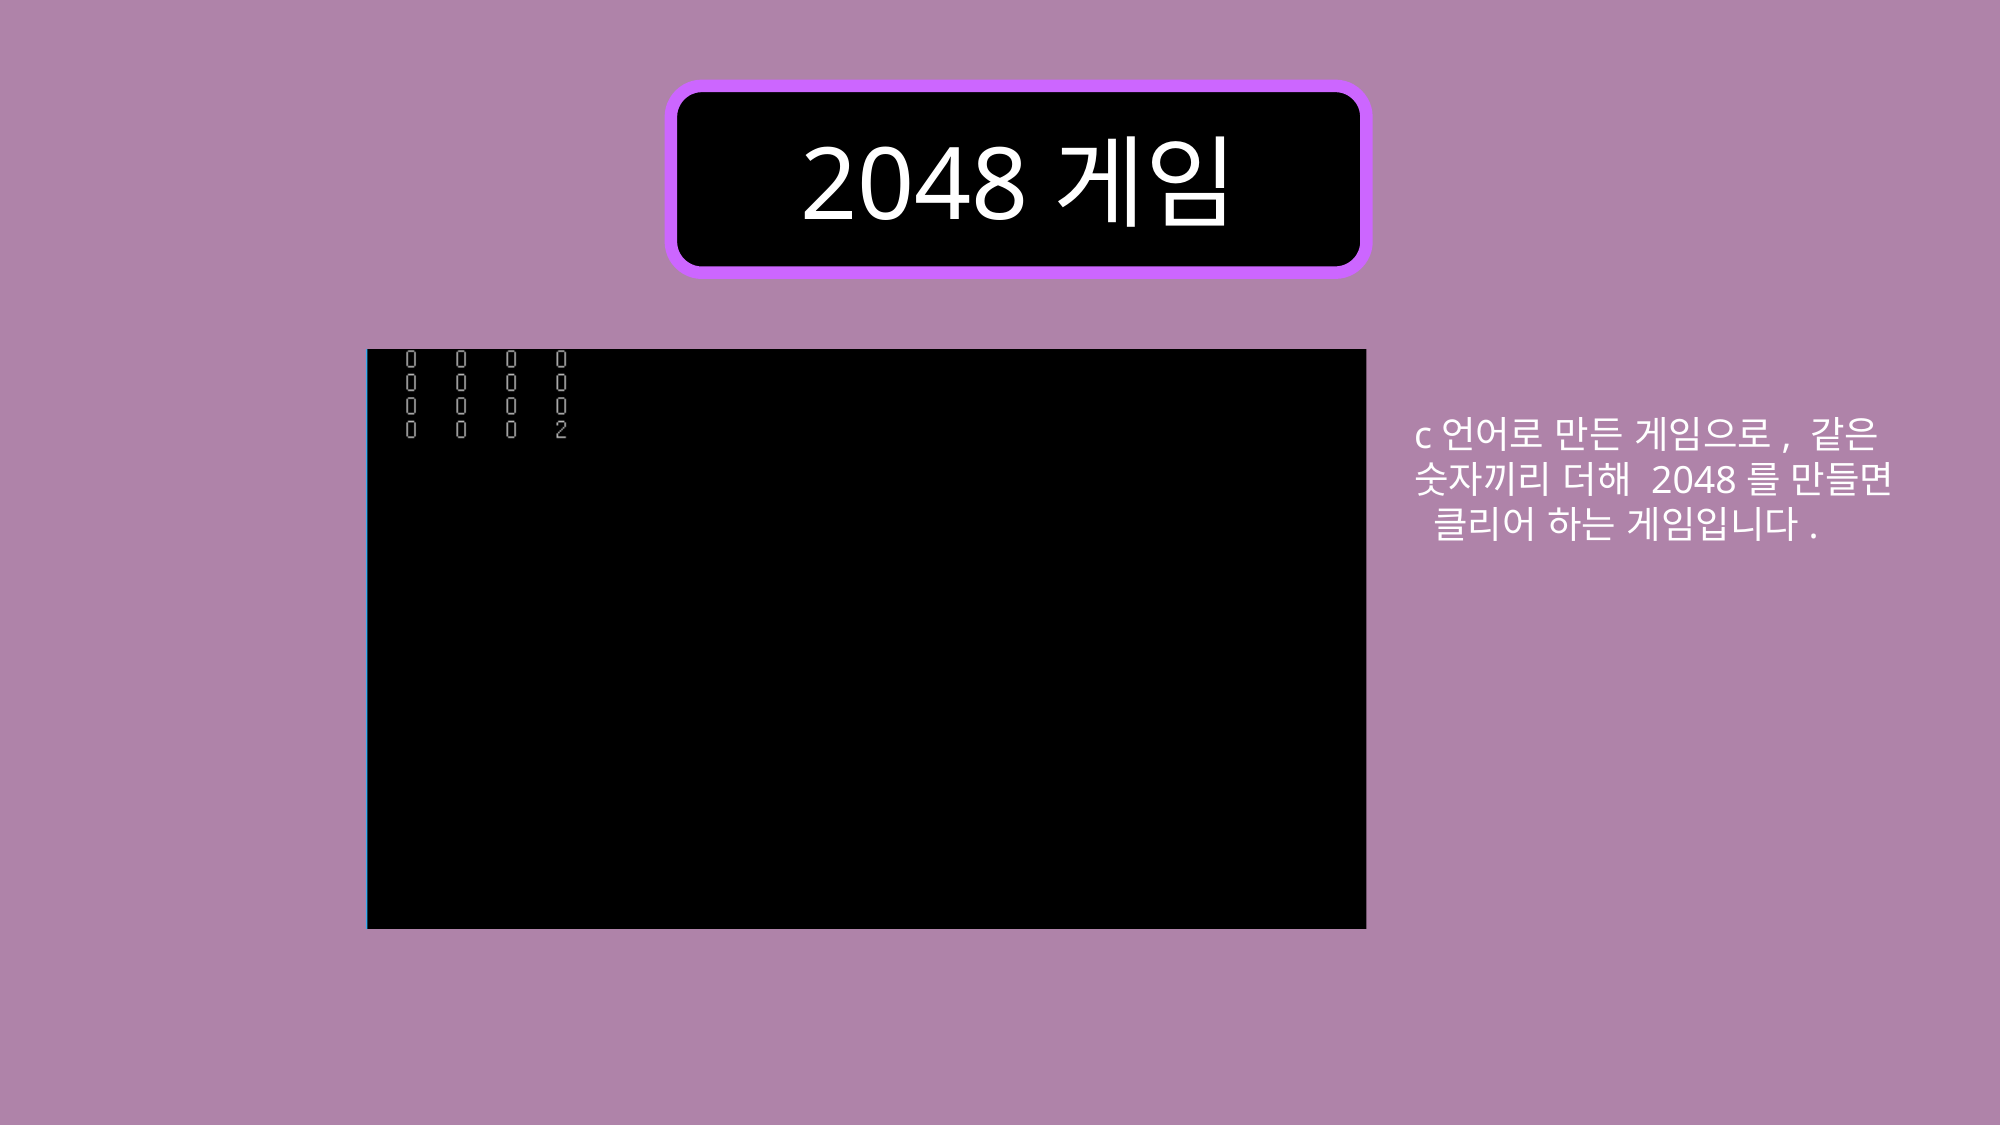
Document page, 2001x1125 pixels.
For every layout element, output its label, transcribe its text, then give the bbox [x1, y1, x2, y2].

text_box c언어로 만든 게임으로, 같은 숫자끼리 더해 2048를 만들면 클리어 하는 게임입니다. [1399, 403, 1972, 554]
picture [364, 349, 1367, 929]
text_box 2048게임 [669, 84, 1368, 274]
